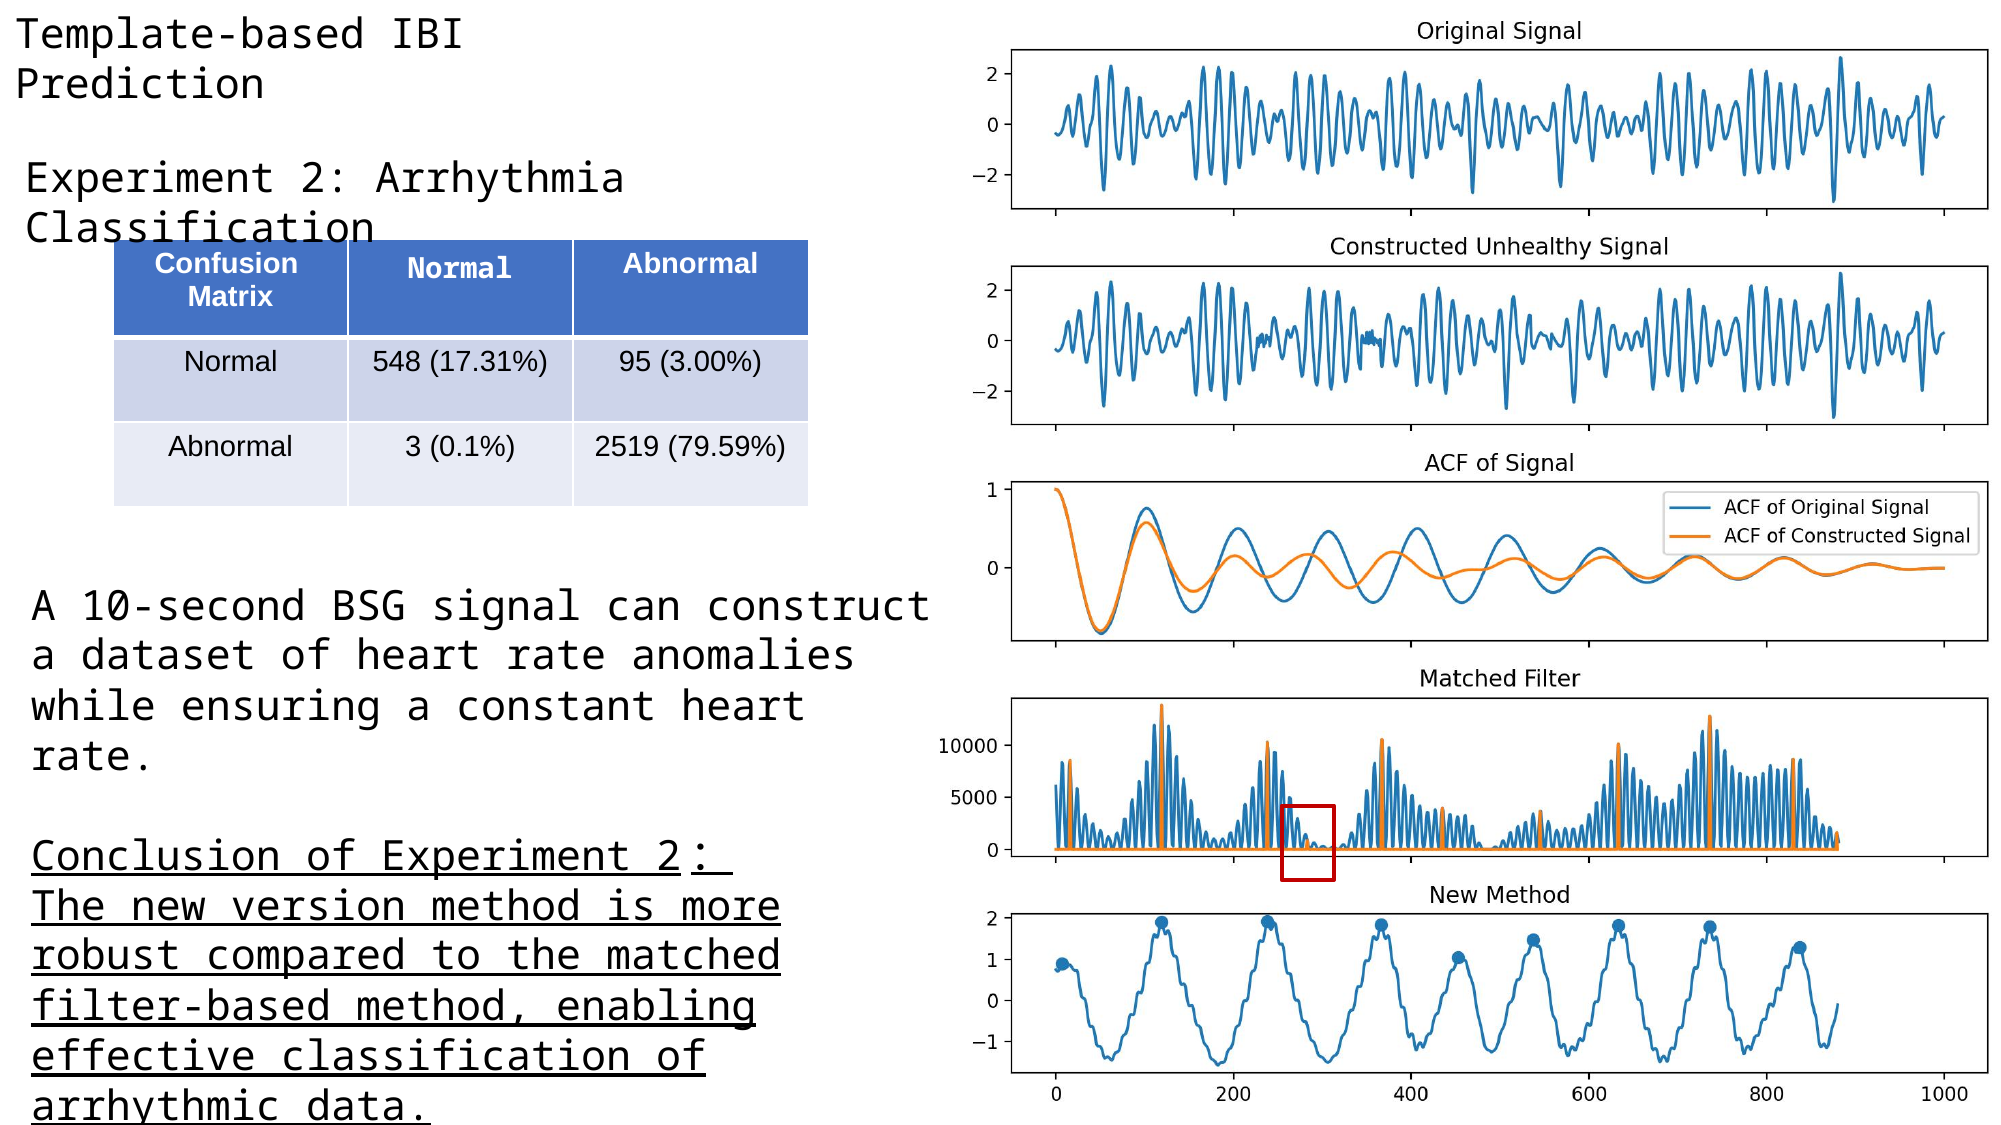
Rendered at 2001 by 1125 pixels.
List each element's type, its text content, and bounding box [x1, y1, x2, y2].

table_header Confusion Matrix [114, 258, 347, 335]
table_header Normal [349, 258, 572, 335]
text_box Template-based IBI Prediction [0, 0, 700, 115]
table_cell Abnormal [114, 423, 347, 506]
table_cell 95 (3.00%) [574, 340, 808, 421]
picture [936, 0, 2001, 1125]
table_cell 548 (17.31%) [349, 340, 572, 421]
table_header Abnormal [574, 258, 808, 335]
text_box A 10-second BSG signal can construct a dataset of heart rate anomalies while ensuring a constant heart rate. Conclusion of Experiment 2： The new version method is more robust compared to the matched filter-based method, enabling effective classification of arrhythmic data. [16, 570, 930, 1125]
text_box Experiment 2: Arrhythmia Classification [10, 143, 930, 258]
table_cell 2519 (79.59%) [574, 423, 808, 506]
table_cell Normal [114, 340, 347, 421]
table_cell 3 (0.1%) [349, 423, 572, 506]
